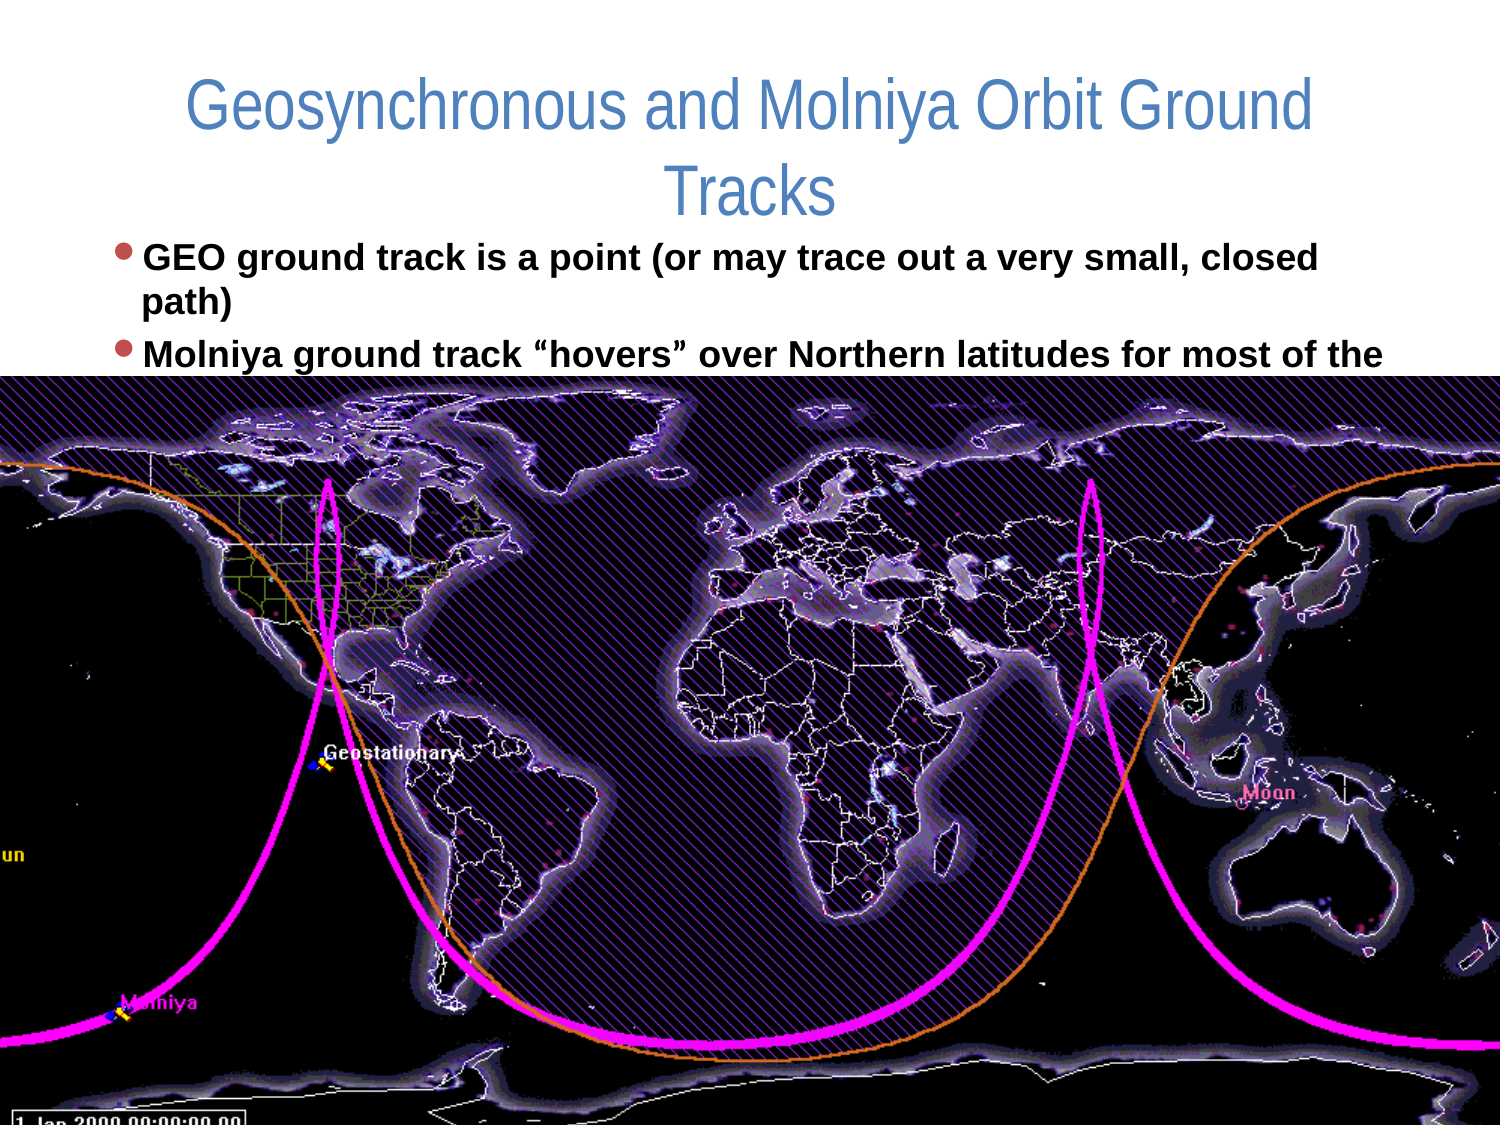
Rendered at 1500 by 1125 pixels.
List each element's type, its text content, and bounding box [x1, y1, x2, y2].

picture [0, 376, 1500, 1125]
title Geosynchronous and Molniya Orbit Ground Tracks [112, 50, 1388, 224]
text_box GEO ground track is a point (or may trace out a very small, closed path) Molniya ground track “hovers” over Northern latitudes for most of the time, at one of two longitudes [112, 224, 1413, 313]
